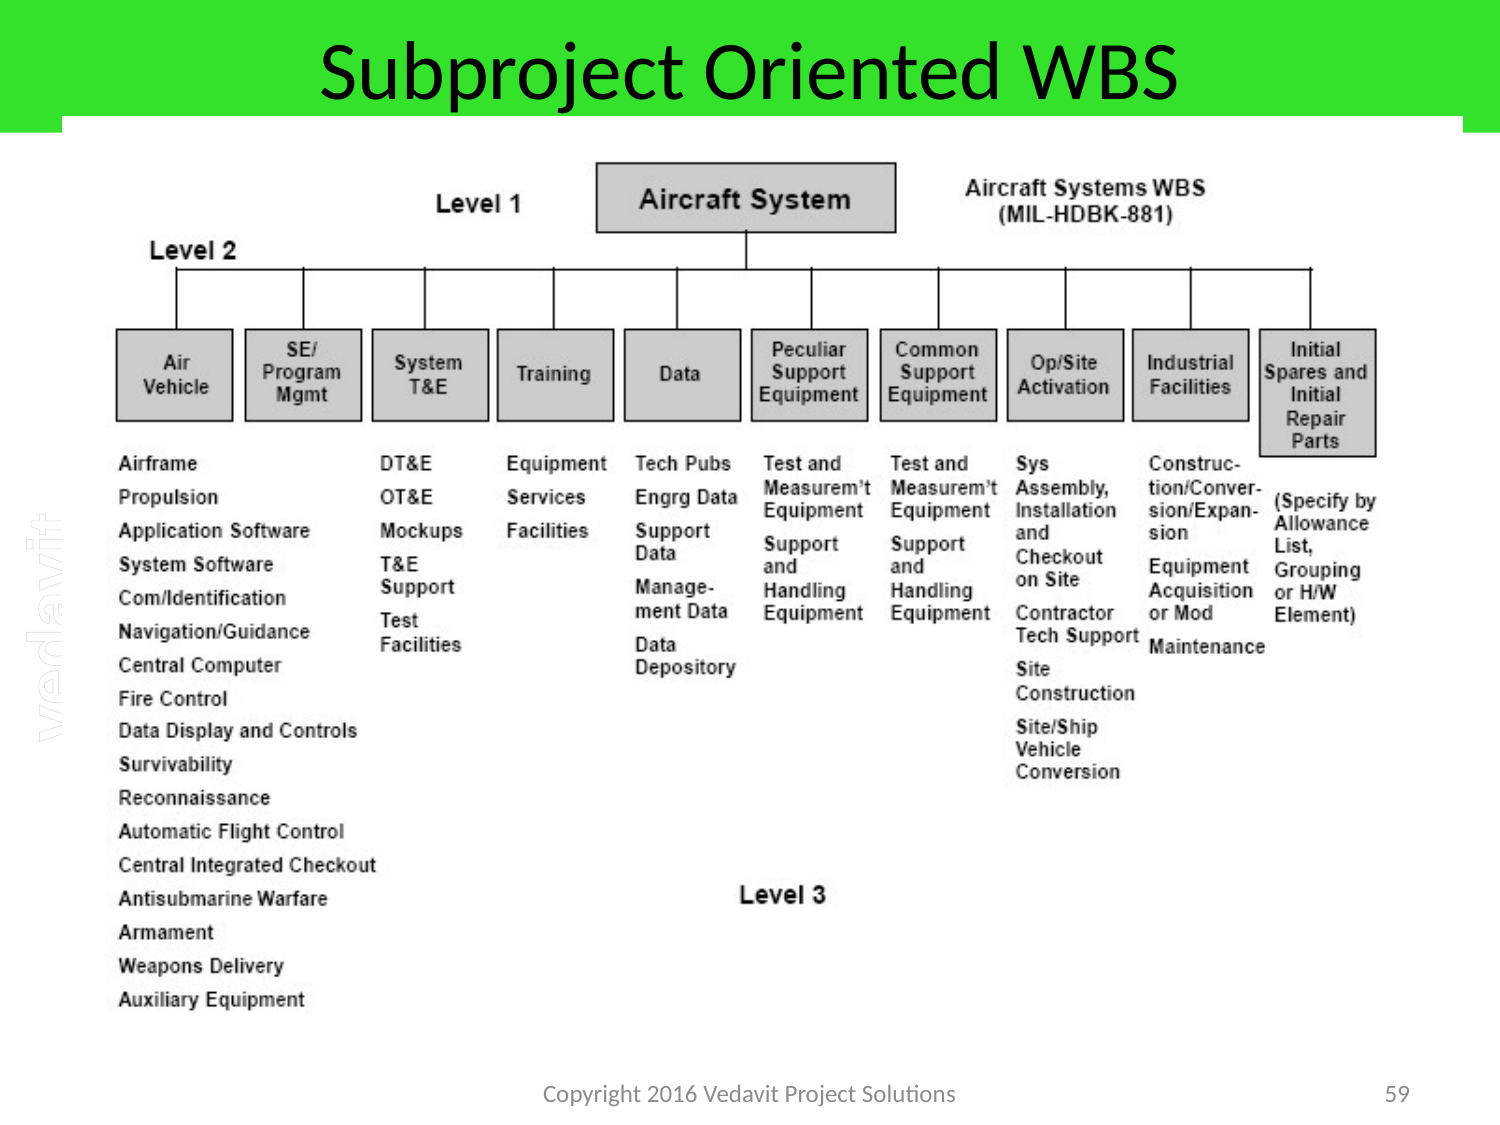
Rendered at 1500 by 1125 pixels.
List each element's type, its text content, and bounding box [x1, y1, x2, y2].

picture [62, 116, 1463, 1051]
slide_number 59 [1074, 1062, 1425, 1123]
title Subproject Oriented WBS [0, 0, 1500, 133]
footer Copyright 2016 Vedavit Project Solutions [512, 1062, 988, 1123]
